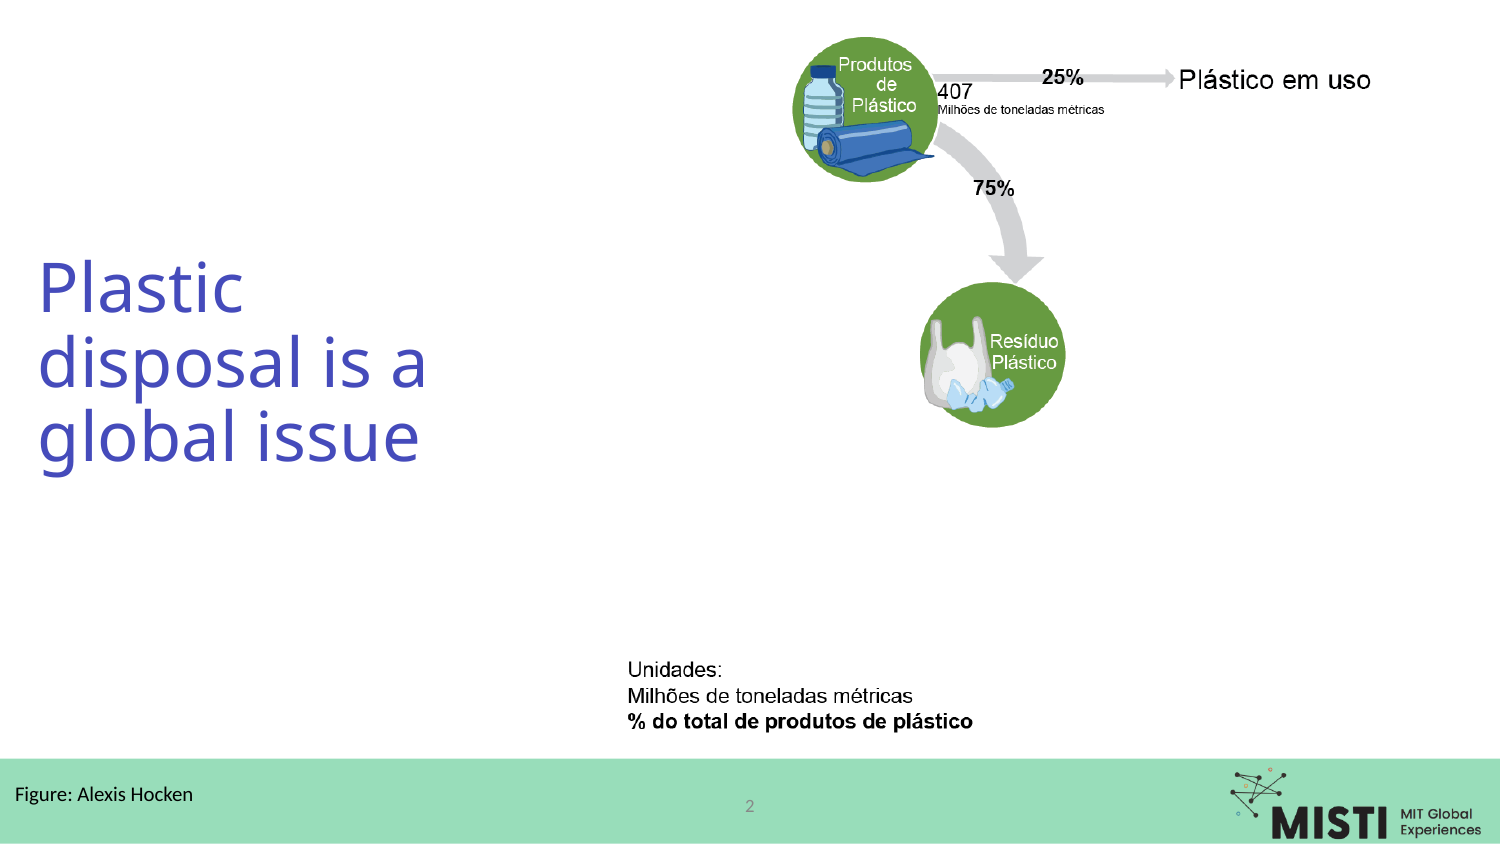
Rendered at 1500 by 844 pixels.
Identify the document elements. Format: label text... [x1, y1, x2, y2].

title Plastic disposal is a global issue [26, 14, 490, 716]
slide_number 2 [581, 782, 919, 827]
text_box [0, 758, 1210, 844]
picture [594, 11, 1500, 844]
text_box Figure: Alexis Hocken [0, 768, 452, 819]
